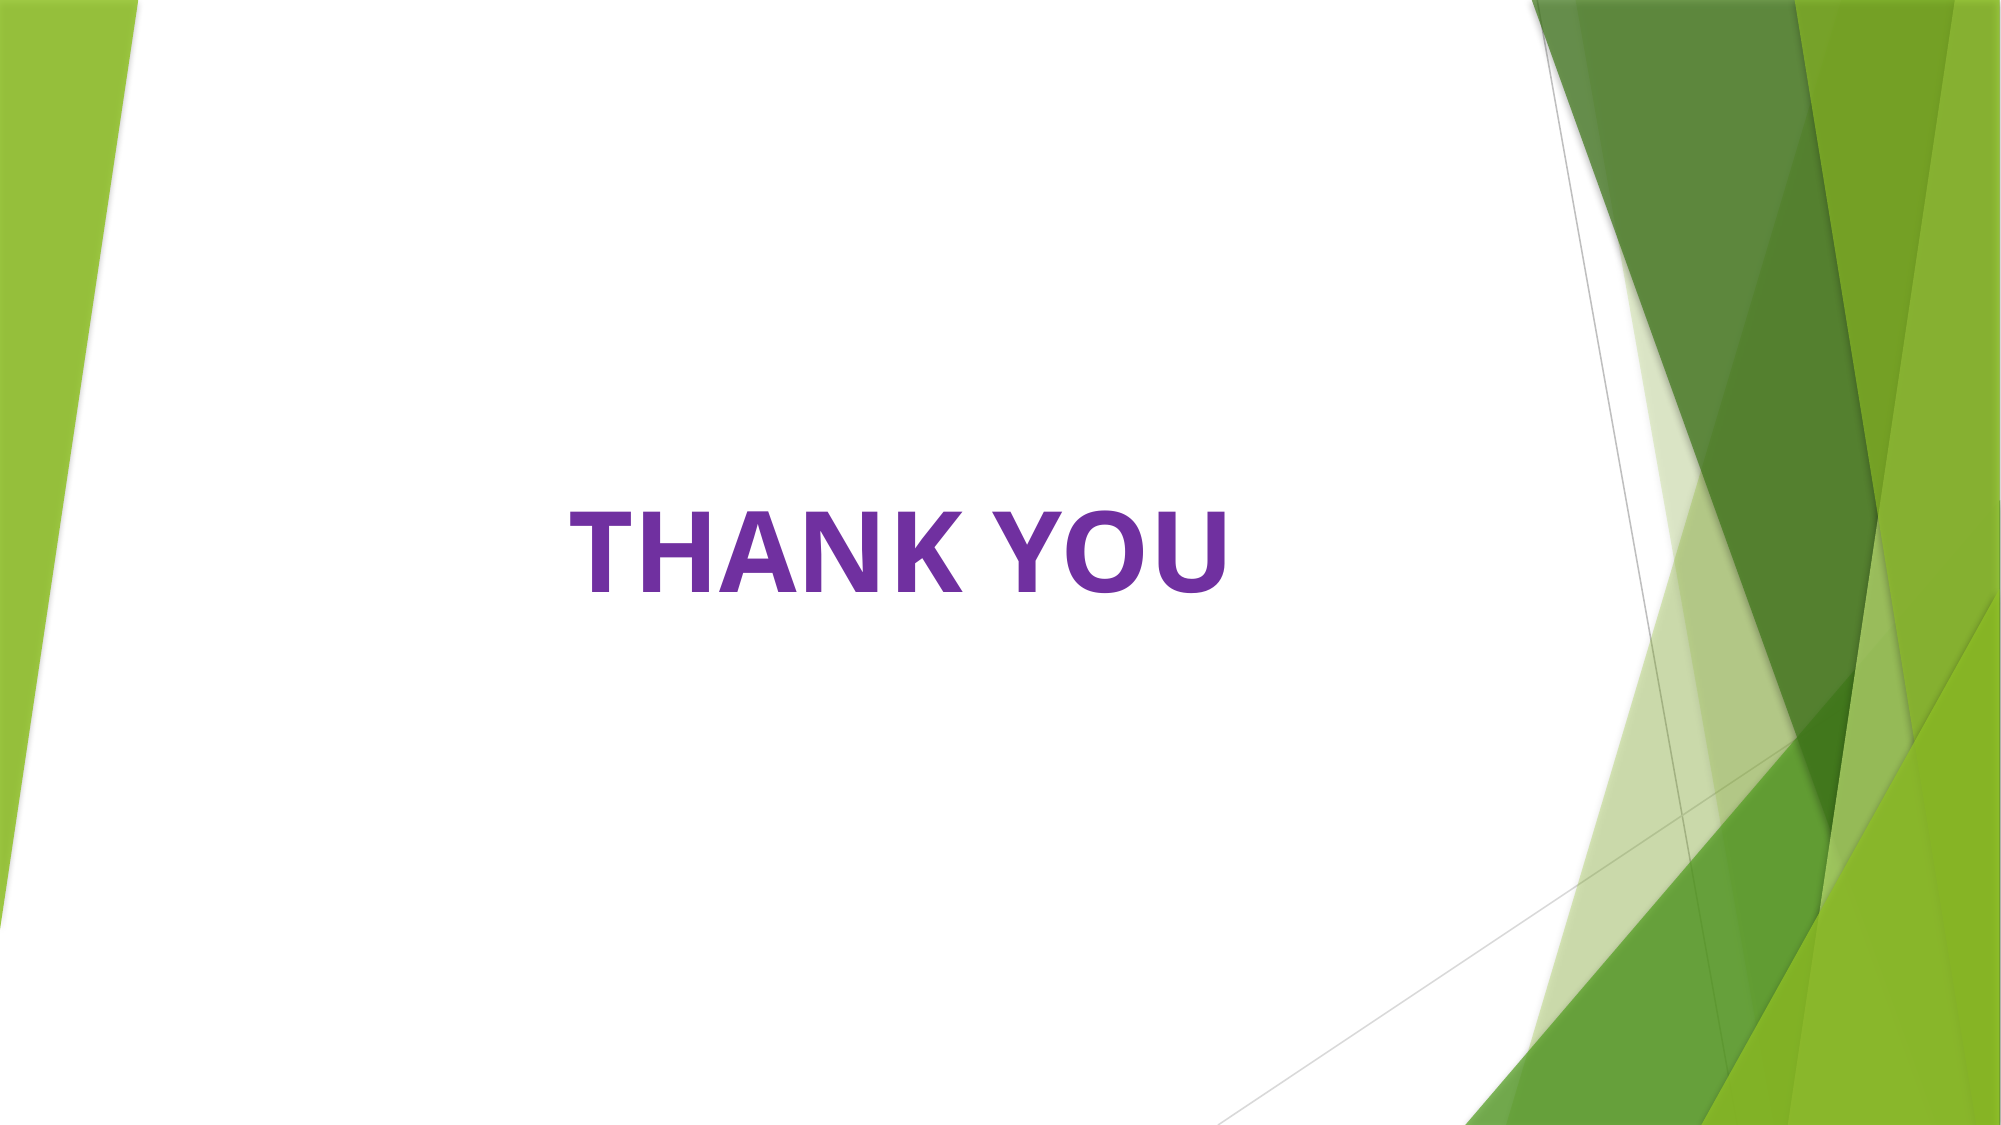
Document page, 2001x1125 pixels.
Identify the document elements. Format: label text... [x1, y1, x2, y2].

subtitle THANK YOU [264, 472, 1539, 653]
